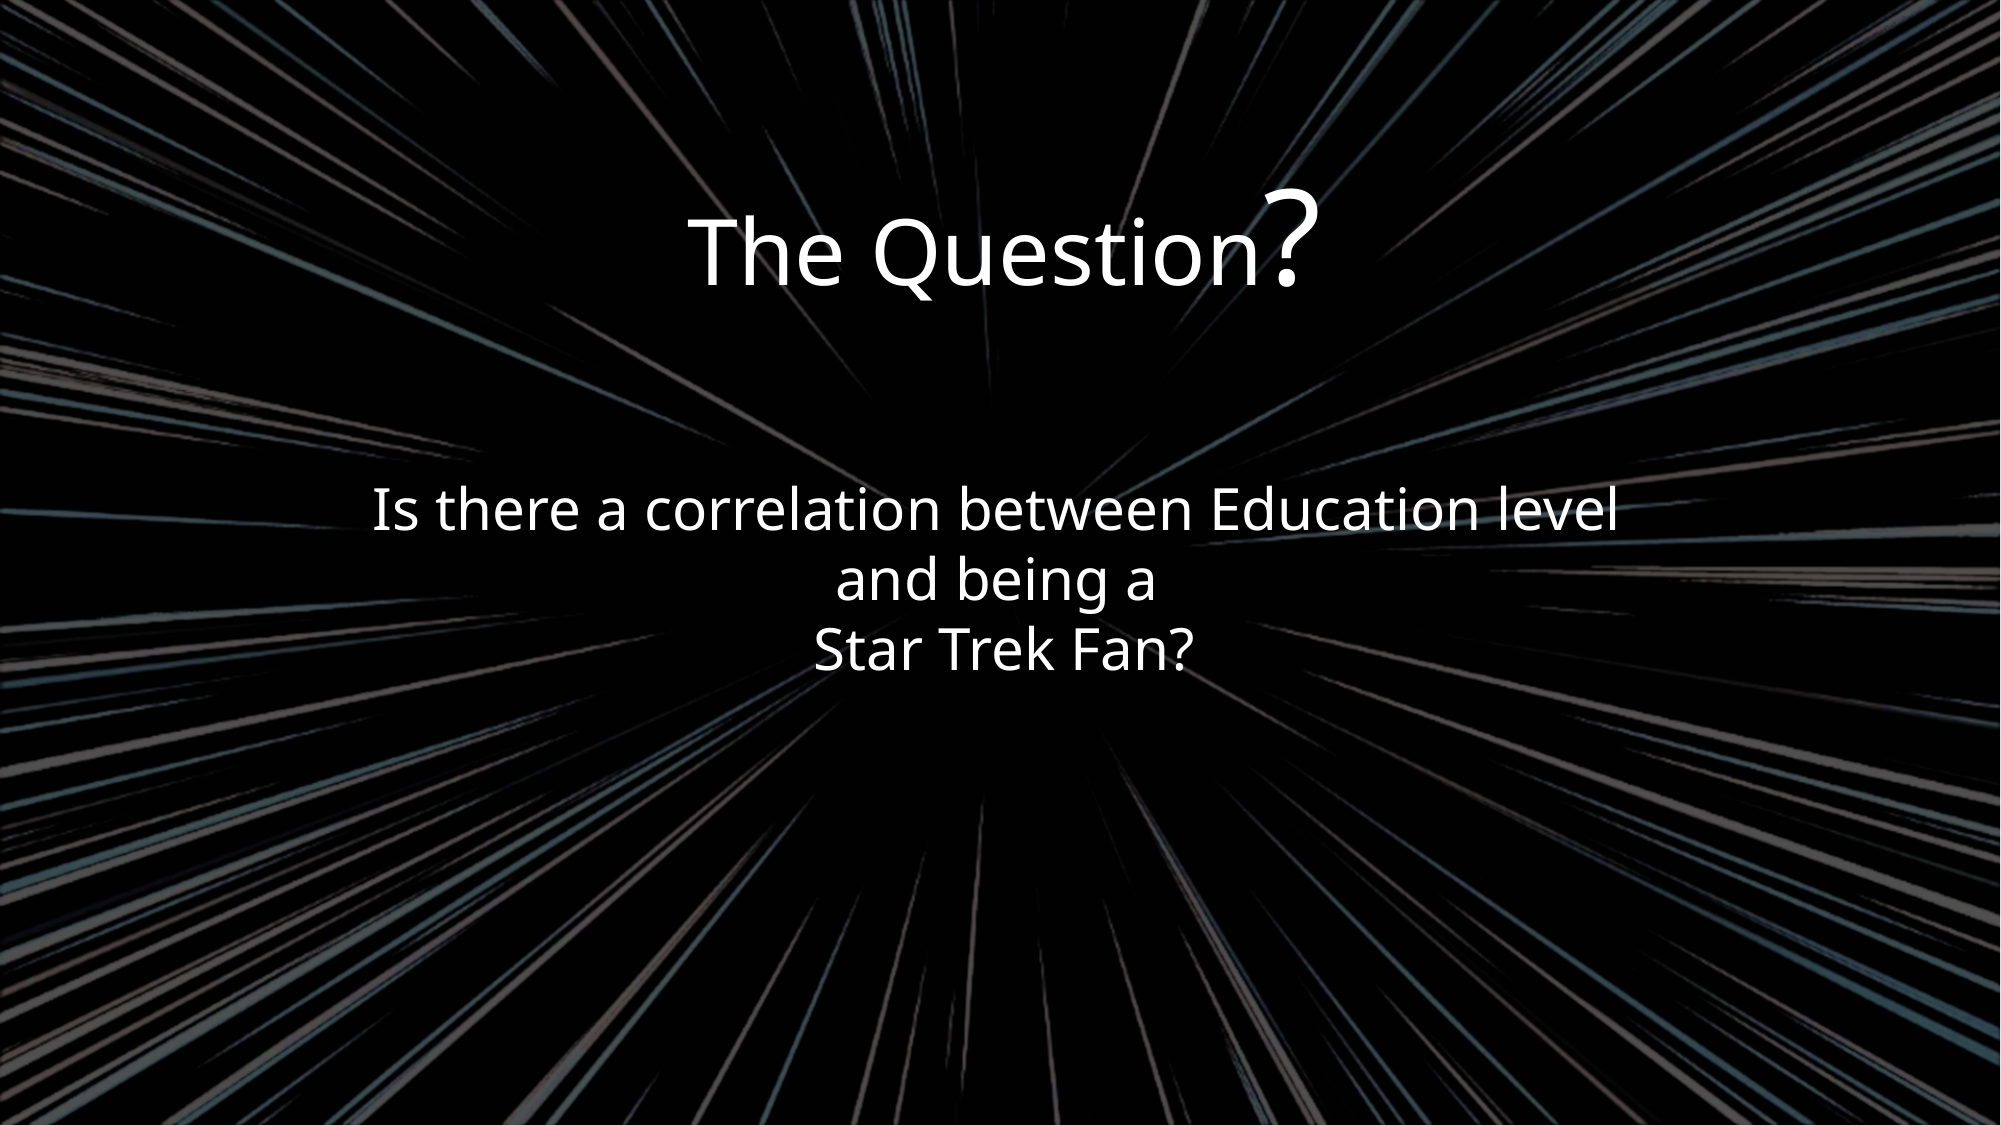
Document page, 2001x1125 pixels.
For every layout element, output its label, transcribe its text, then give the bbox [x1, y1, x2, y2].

title The Question? Is there a correlation between Education level and being a Star Trek Fan? [105, 386, 1904, 773]
picture [0, 0, 2001, 1125]
